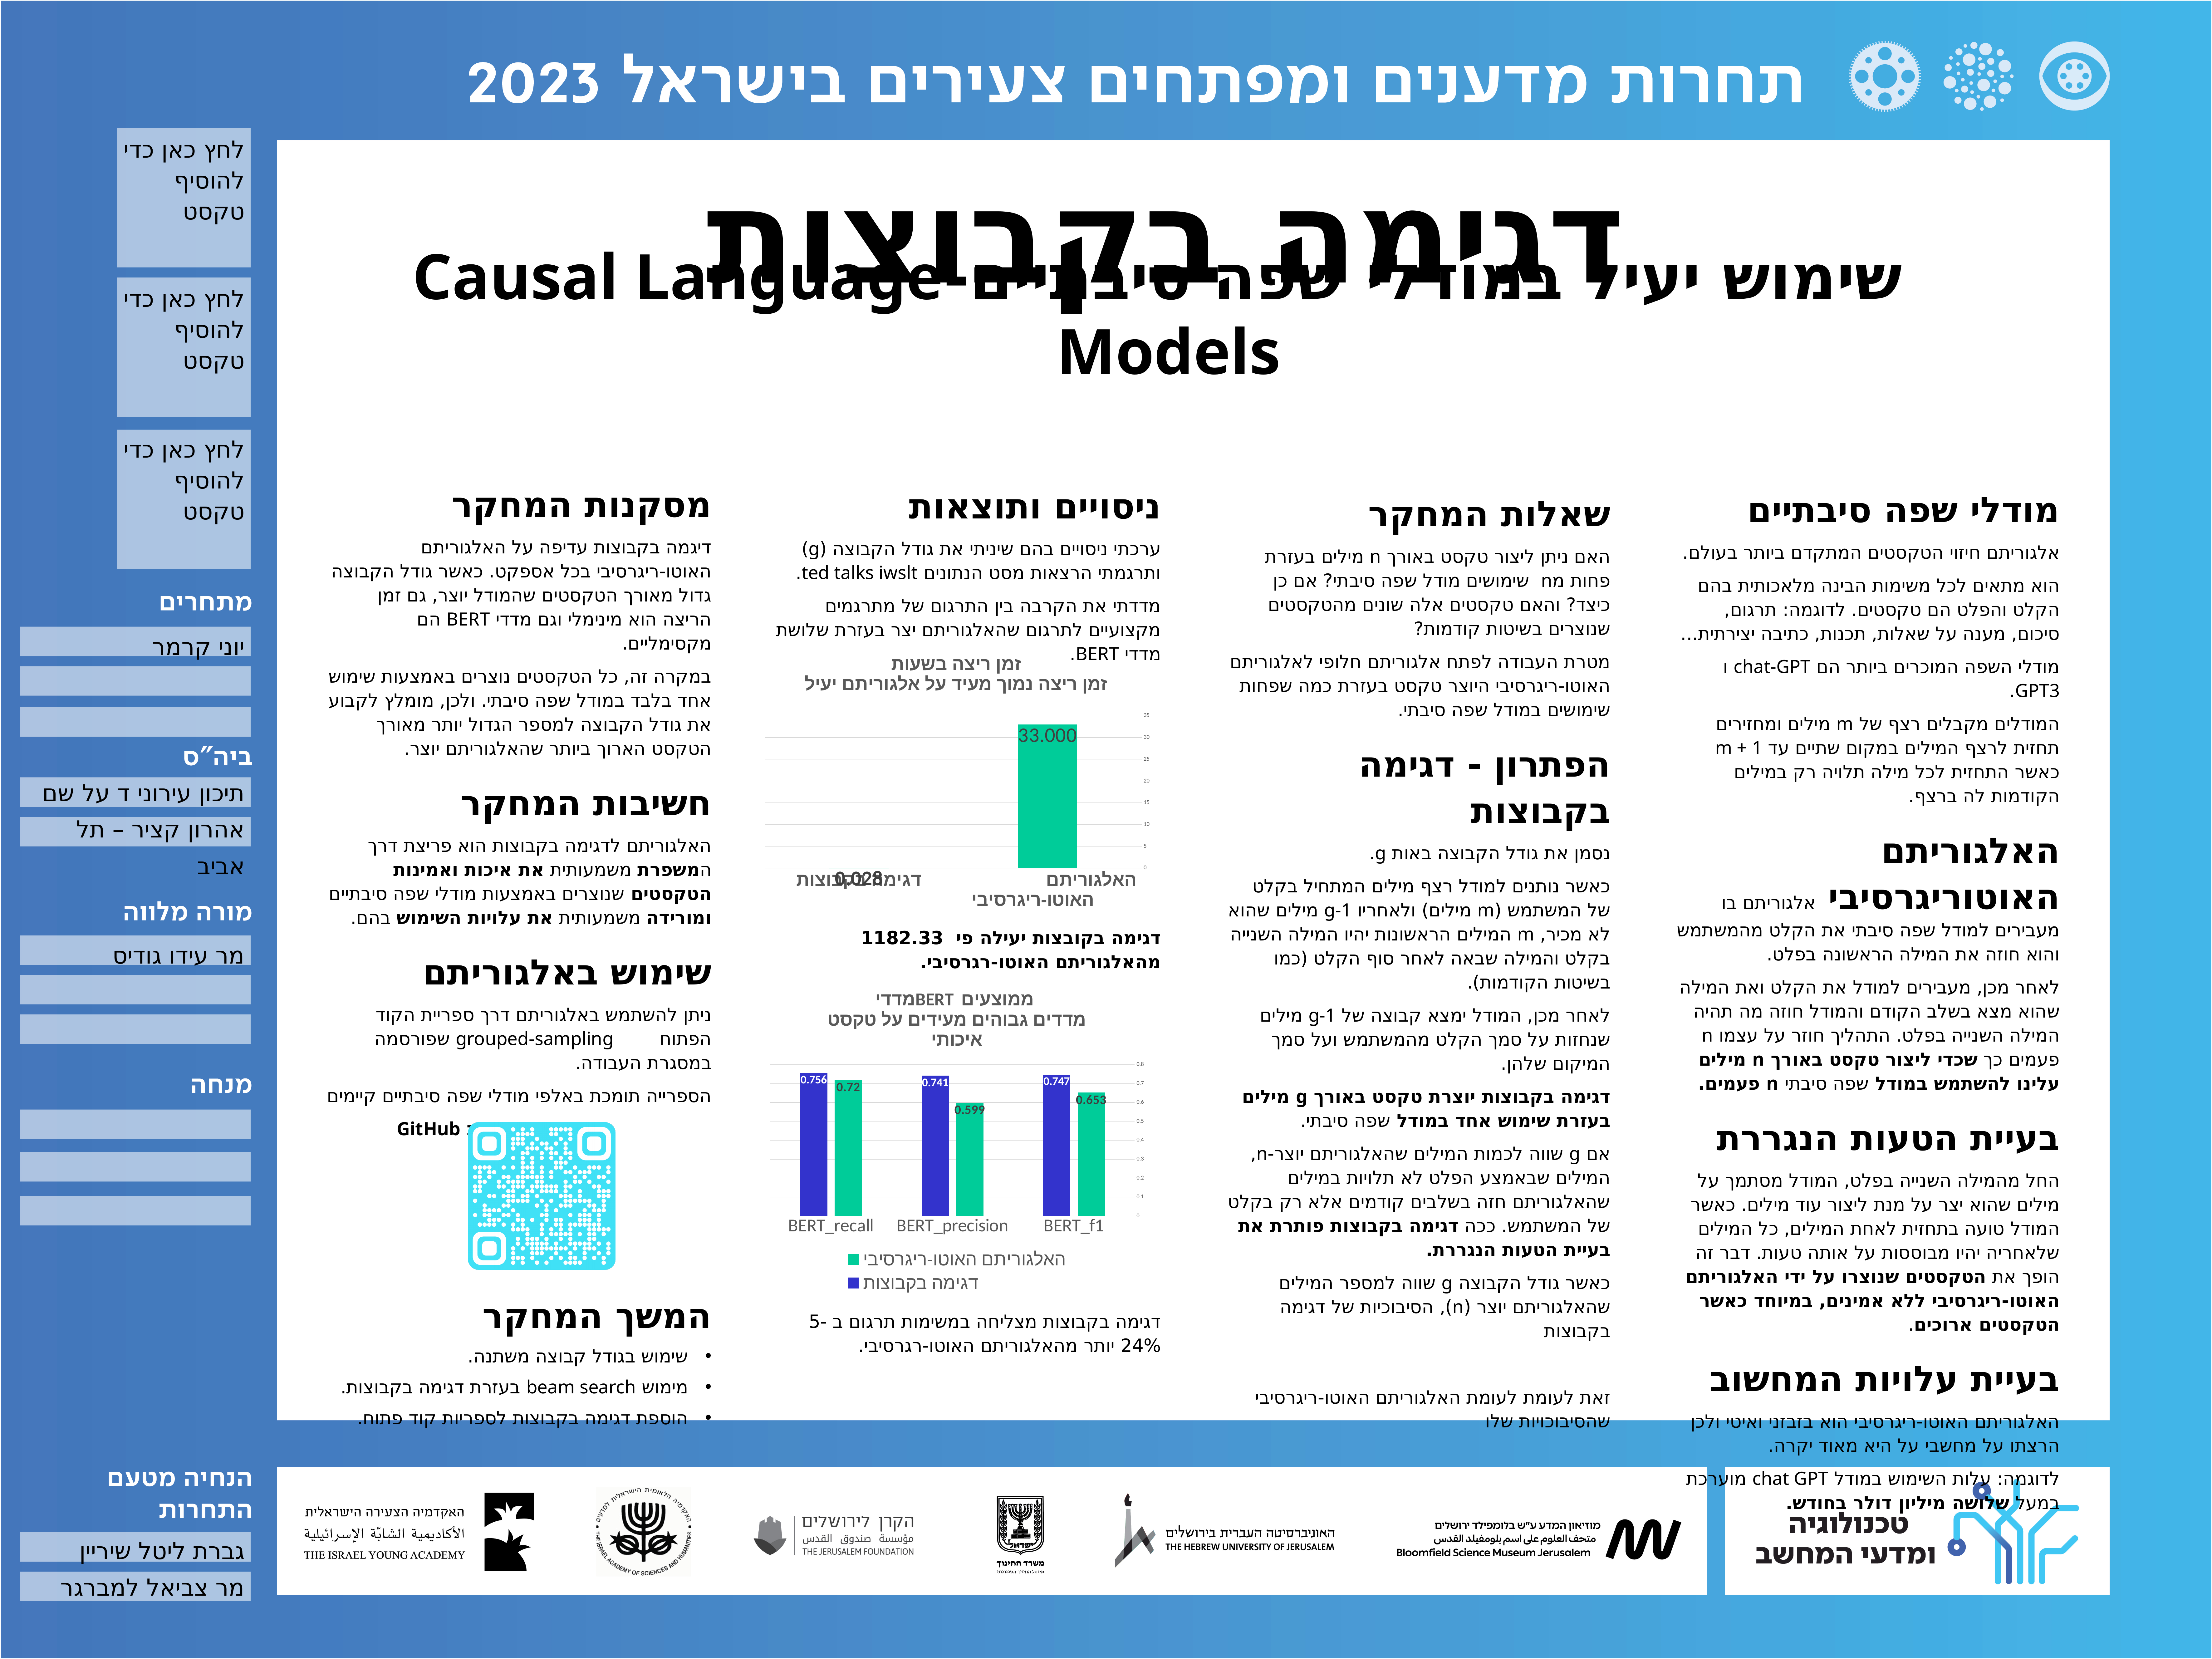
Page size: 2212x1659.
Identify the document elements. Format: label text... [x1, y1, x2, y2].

list לחץ כאן כדי להוסיף טקסט [117, 278, 250, 390]
text_box [250, 665, 251, 696]
text_box [20, 1151, 251, 1182]
text_box [250, 1571, 251, 1602]
text_box [250, 816, 251, 847]
text_box [250, 974, 251, 1005]
list מודלי שפה סיבתיים אלגוריתם חיזוי הטקסטים המתקדם ביותר בעולם. הוא מתאים לכל משימות הבינה מלאכותית בהם הקלט והפלט הם טקסטים. לדוגמה: תרגום, סיכום, מענה על שאלות, תכנות, כתיבה יצירתית... מודלי השפה המוכרים ביותר הם chat-GPT ו GPT3. המודלים מקבלים רצף של m מילים ומחזירים תחזית לרצף המילים במקום שתיים עד m + 1 כאשר התחזית לכל מילה תלויה רק במילים הקודמות לה ברצף. האלגוריתם האוטוריגרסיבי אלגוריתם בו מעבירים למודל שפה סיבתי את הקלט מהמשתמש והוא חוזה את המילה הראשונה בפלט. לאחר מכן, מעבירים למודל את הקלט ואת המילה שהוא מצא בשלב הקודם והמודל חוזה מה תהיה המילה השנייה בפלט. התהליך חוזר על עצמו n פעמים כך שכדי ליצור טקסט באורך n מילים עלינו להשתמש במודל שפה סיבתי n פעמים. בעיית הטעות הנגררת החל מהמילה השנייה בפלט, המודל מסתמך על מילים שהוא יצר על מנת ליצור עוד מילים. כאשר המודל טועה בתחזית לאחת המילים, כל המילים שלאחריה יהיו מבוססות על אותה טעות. דבר זה הופך את הטקסטים שנוצרו על ידי האלגוריתם האוטו-ריגרסיבי ללא אמינים, במיוחד כאשר הטקסטים ארוכים. בעיית עלויות המחשוב האלגוריתם האוטו-ריגרסיבי הוא בזבזני ואיטי ולכן הרצתו על מחשבי על היא מאוד יקרה. לדוגמה: עלות השימוש במודל chat GPT מוערכת במעל שלושה מיליון דולר בחודש. [1670, 481, 2065, 1425]
list יוני קרמר [18, 621, 250, 732]
chart [762, 975, 1152, 1297]
list מר עידו גודיס [18, 930, 250, 1041]
picture [468, 1122, 616, 1270]
text_box [116, 277, 251, 417]
text_box [116, 128, 251, 268]
list לחץ כאן כדי להוסיף טקסט [117, 129, 250, 241]
chart [757, 649, 1158, 915]
text_box [250, 1532, 251, 1562]
text_box [20, 1195, 251, 1226]
text_box [20, 706, 251, 737]
text_box [250, 935, 251, 965]
text_box [250, 777, 251, 807]
text_box [250, 626, 251, 657]
list תיכון עירוני ד על שם אהרון קציר – תל אביב [18, 767, 250, 879]
list מסקנות המחקר דיגמה בקבוצות עדיפה על האלגוריתם האוטו-ריגרסיבי בכל אספקט. כאשר גודל הקבוצה גדול מאורך הטקסטים שהמודל יוצר, גם זמן הריצה הוא מינימלי וגם מדדי BERT הם מקסימליים. במקרה זה, כל הטקסטים נוצרים באמצעות שימוש אחד בלבד במודל שפה סיבתי. ולכן, מומלץ לקבוע את גודל הקבוצה למספר הגדול יותר מאורך הטקסט הארוך ביותר שהאלגוריתם יוצר. חשיבות המחקר האלגוריתם לדגימה בקבוצות הוא פריצת דרך המשפרת משמעותית את איכות ואמינות הטקסטים שנוצרים באמצעות מודלי שפה סיבתיים ומורידה משמעותית את עלויות השימוש בהם. שימוש באלגוריתם ניתן להשתמש באלגוריתם דרך ספריית הקוד הפתוח grouped-sampling שפורסמה במסגרת העבודה. הספרייה תומכת באלפי מודלי שפה סיבתיים קיימים עמוד העבודה ב GitHub המשך המחקר שימוש בגודל קבוצה משתנה. מימוש beam search בעזרת דגימה בקבוצות. הוספת דגימה בקבוצות לספריות קוד פתוח. [321, 475, 717, 1420]
text_box [20, 1014, 251, 1044]
list שימוש יעיל במודלי שפה סיבתיים-Causal Language Models [343, 309, 1973, 387]
list לחץ כאן כדי להוסיף טקסט [117, 429, 250, 541]
text_box [20, 1109, 251, 1140]
list גברת ליטל שיריין מר צביאל למברגר [18, 1525, 250, 1637]
list דגימה בקבוצות [351, 149, 1981, 312]
list ניסויים ותוצאות ערכתי ניסויים בהם שיניתי את גודל הקבוצה (g) ותרגמתי הרצאות מסט הנתונים ted talks iwslt. מדדתי את הקרבה בין התרגום של מתרגמים מקצועיים לתרגום שהאלגוריתם יצר בעזרת שלושת מדדי BERT. דגימה בקובצות יעילה פי 1182.33 מהאלגוריתם האוטו-רגרסיבי. דגימה בקבוצות מצליחה במשימות תרגום ב 5-24% יותר מהאלגוריתם האוטו-רגרסיבי. [771, 477, 1166, 1421]
text_box [116, 429, 251, 569]
